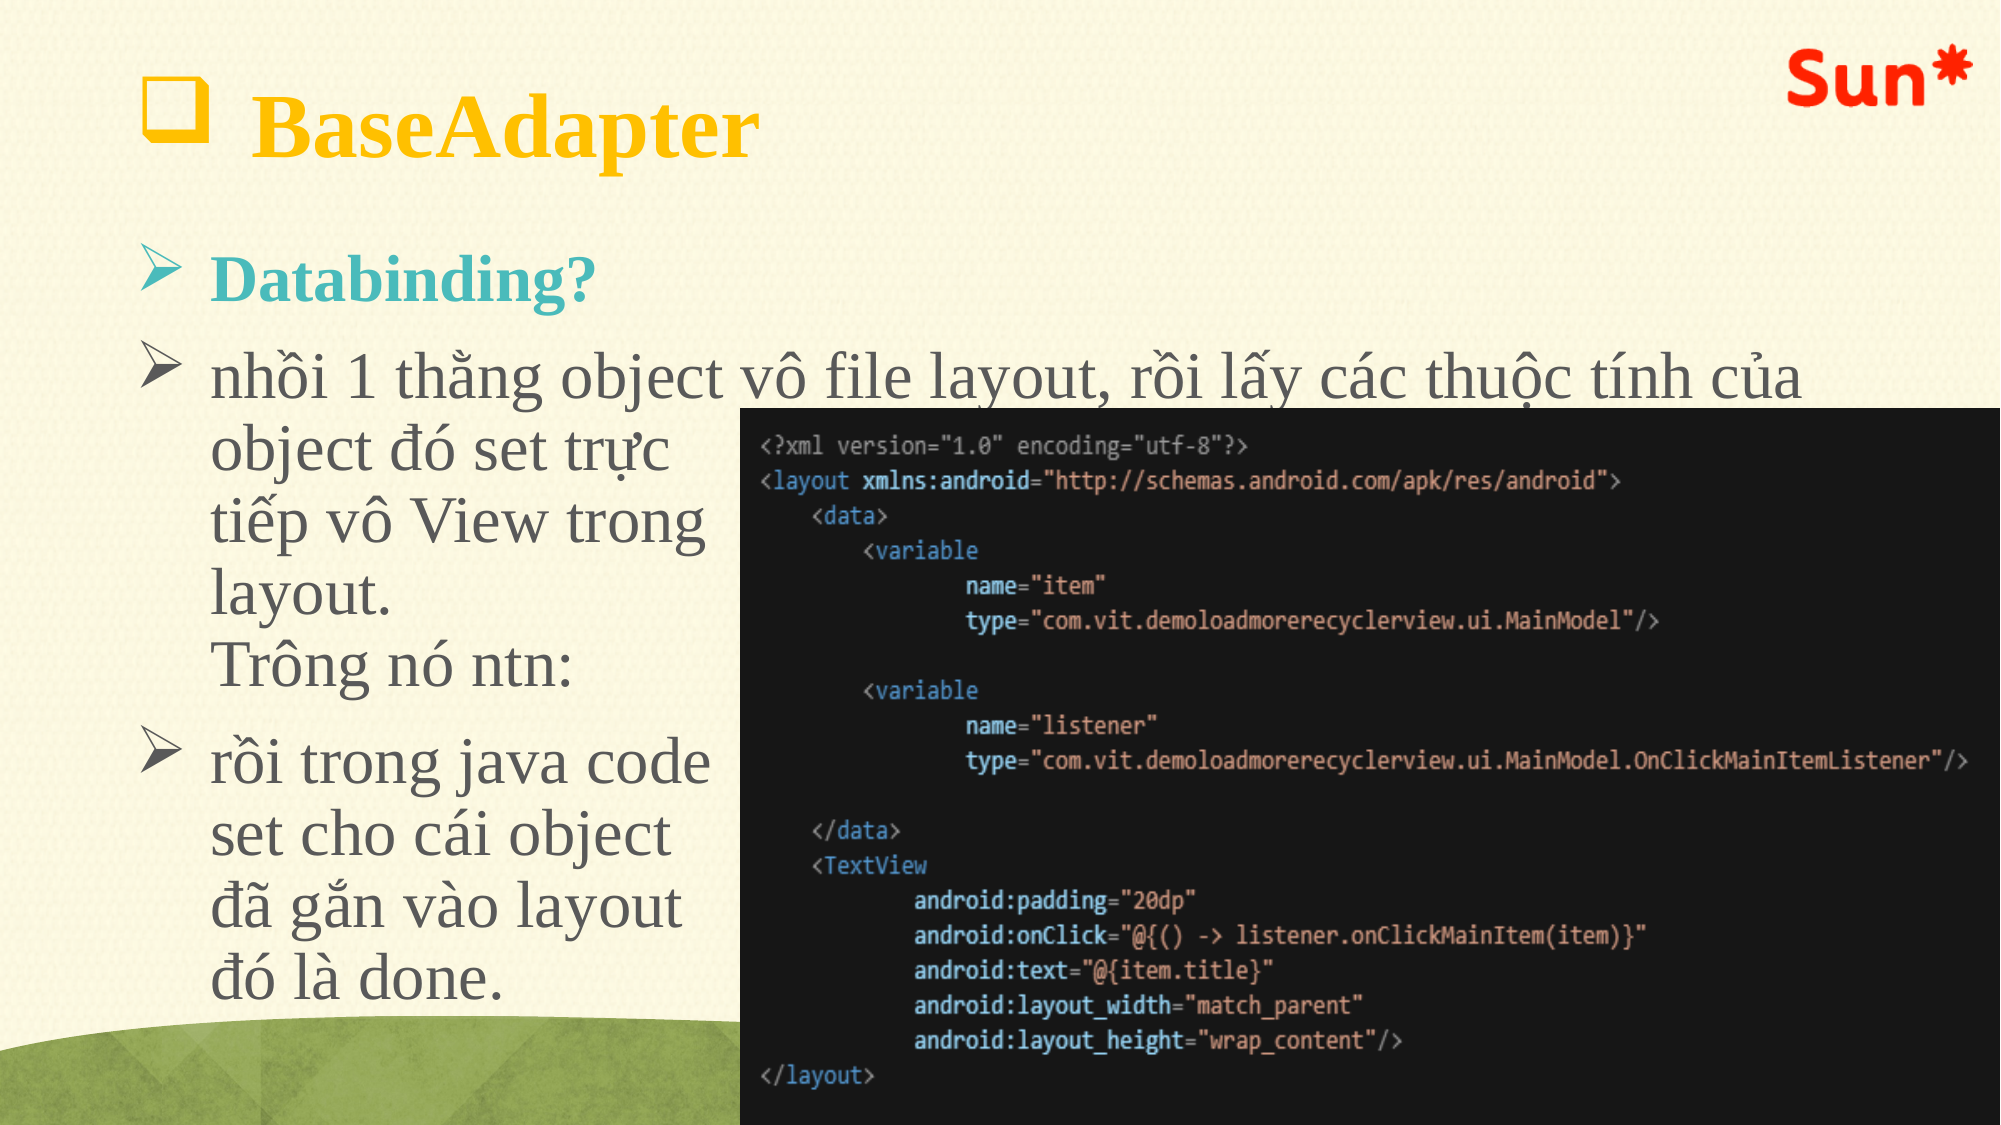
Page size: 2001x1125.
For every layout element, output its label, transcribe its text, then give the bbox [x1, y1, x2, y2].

list Databinding? nhồi 1 thằng object vô file layout, rồi lấy các thuộc tính của object đó set trực tiếp vô View trong layout. Trông nó ntn: rồi trong java code set cho cái object đã gắn vào layout đó là done. [120, 236, 1880, 1059]
title BaseAdapter [120, 30, 1880, 185]
picture [0, 0, 2001, 1125]
